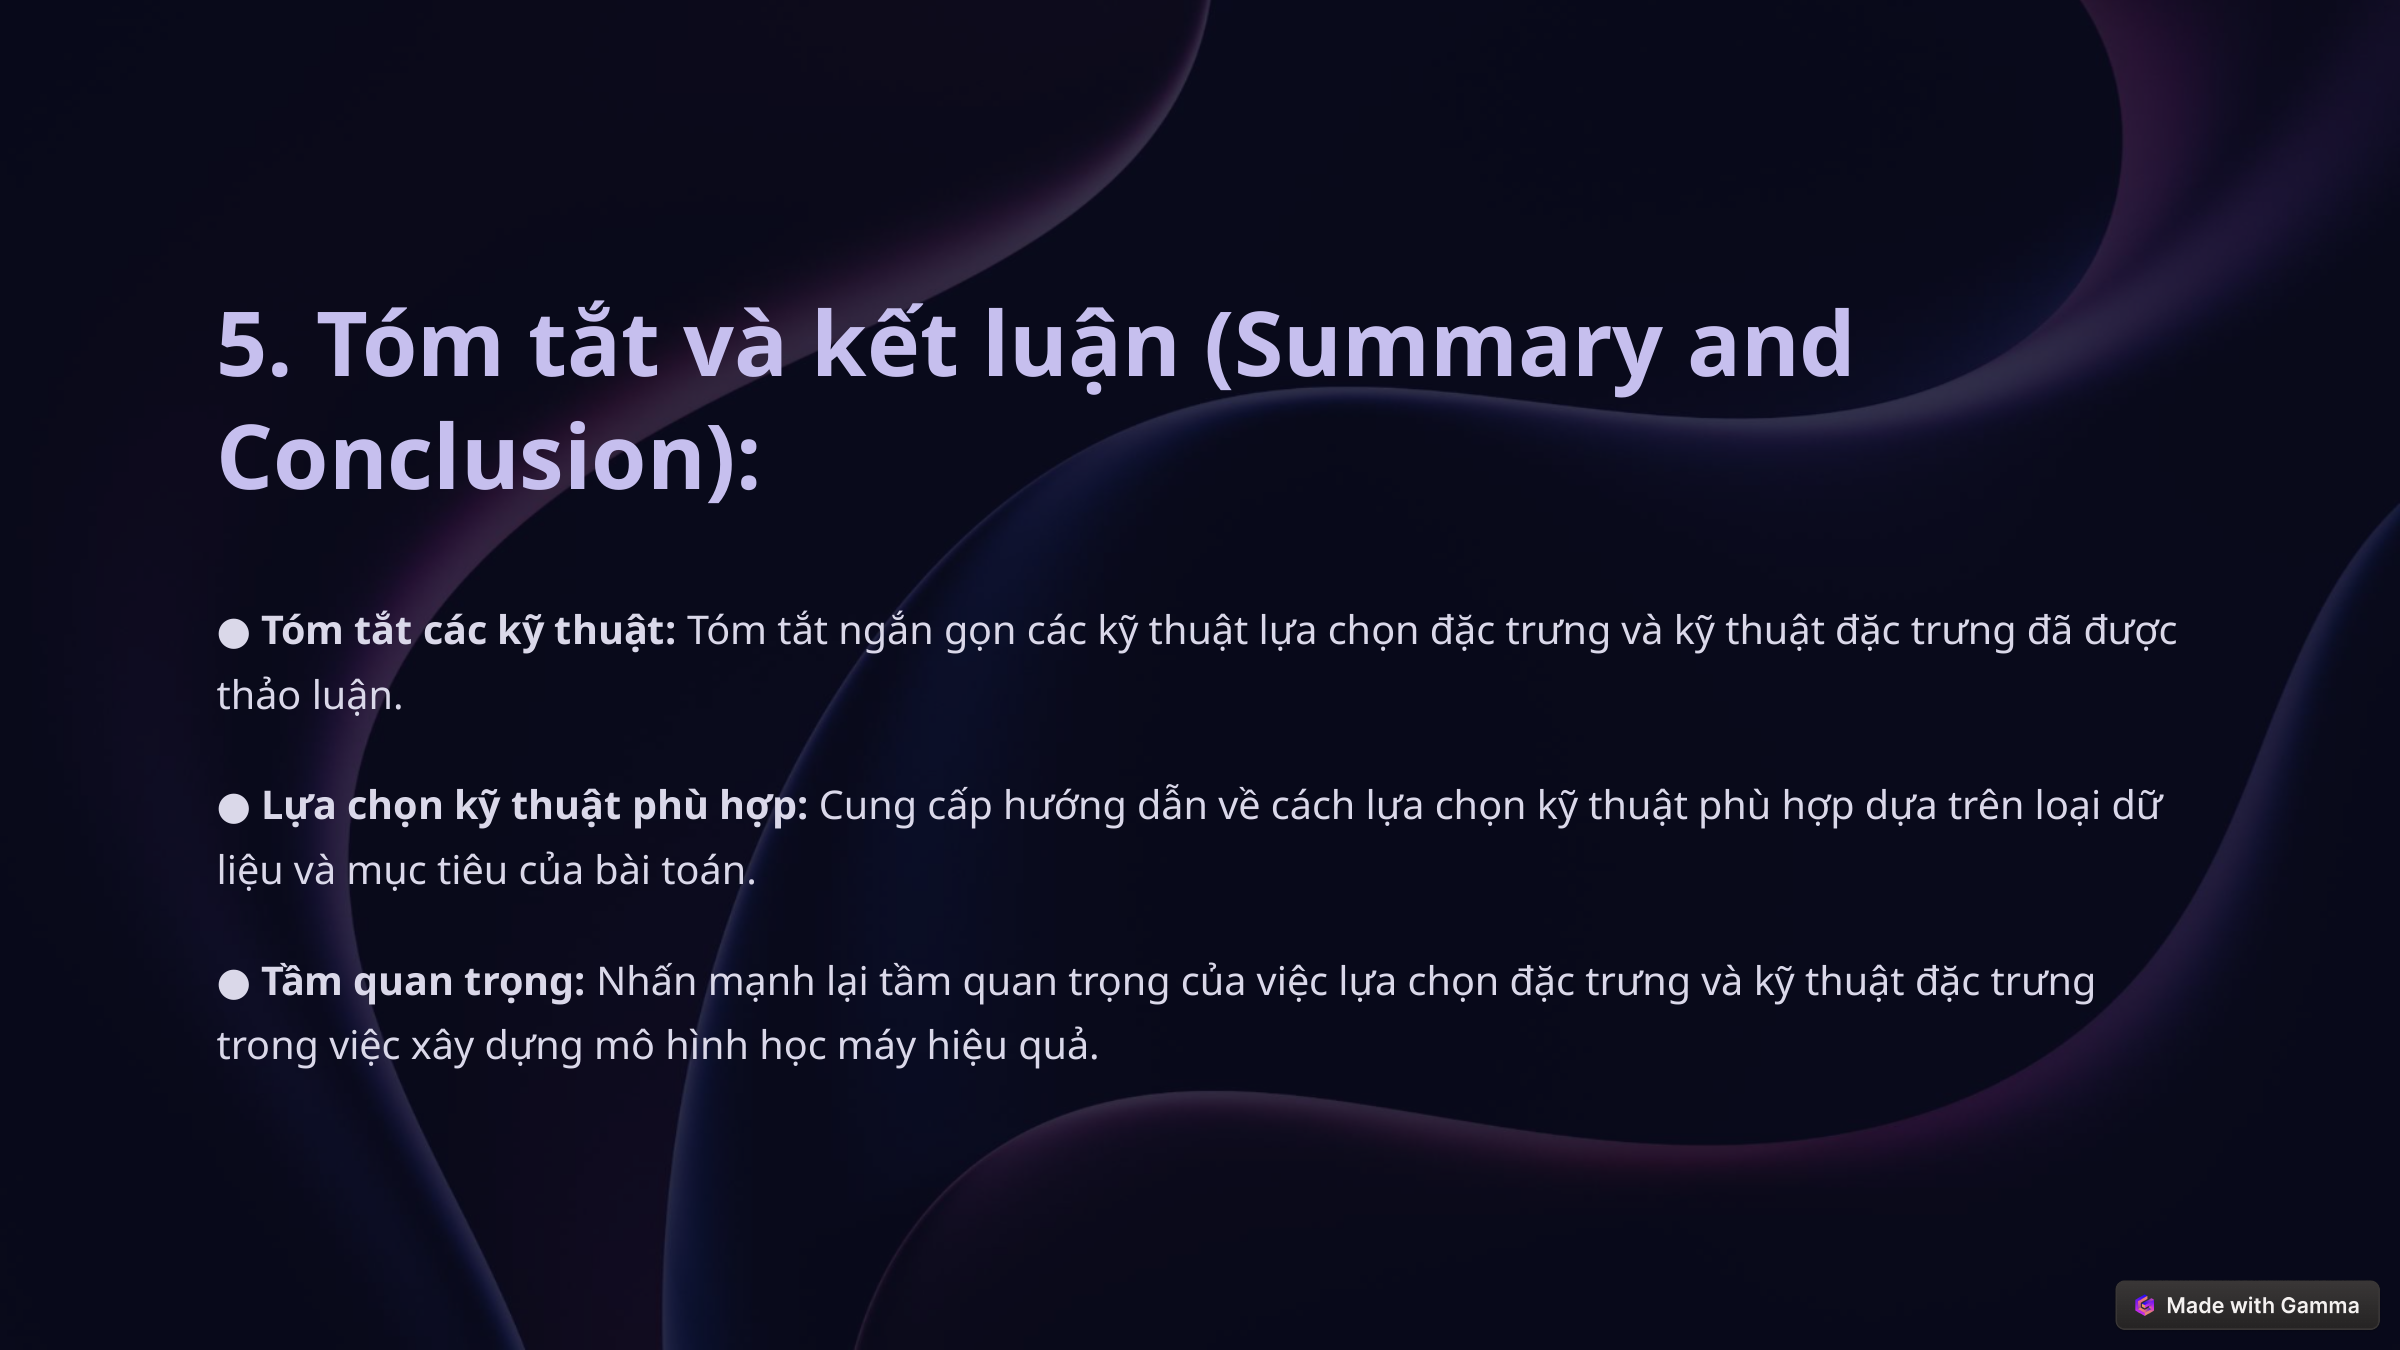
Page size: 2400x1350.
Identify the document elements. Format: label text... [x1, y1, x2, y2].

picture [2106, 1271, 2389, 1339]
text_box ● Lựa chọn kỹ thuật phù hợp: Cung cấp hướng dẫn về cách lựa chọn kỹ thuật phù hợp dựa trên loại dữ liệu và mục tiêu của bài toán. [216, 763, 2184, 893]
text_box ● Tầm quan trọng: Nhấn mạnh lại tầm quan trọng của việc lựa chọn đặc trưng và kỹ thuật đặc trưng trong việc xây dựng mô hình học máy hiệu quả. [216, 938, 2184, 1068]
text_box ● Tóm tắt các kỹ thuật: Tóm tắt ngắn gọn các kỹ thuật lựa chọn đặc trưng và kỹ thuật đặc trưng đã được thảo luận. [216, 588, 2184, 718]
text_box 5. Tóm tắt và kết luận (Summary and Conclusion): [216, 281, 2184, 507]
